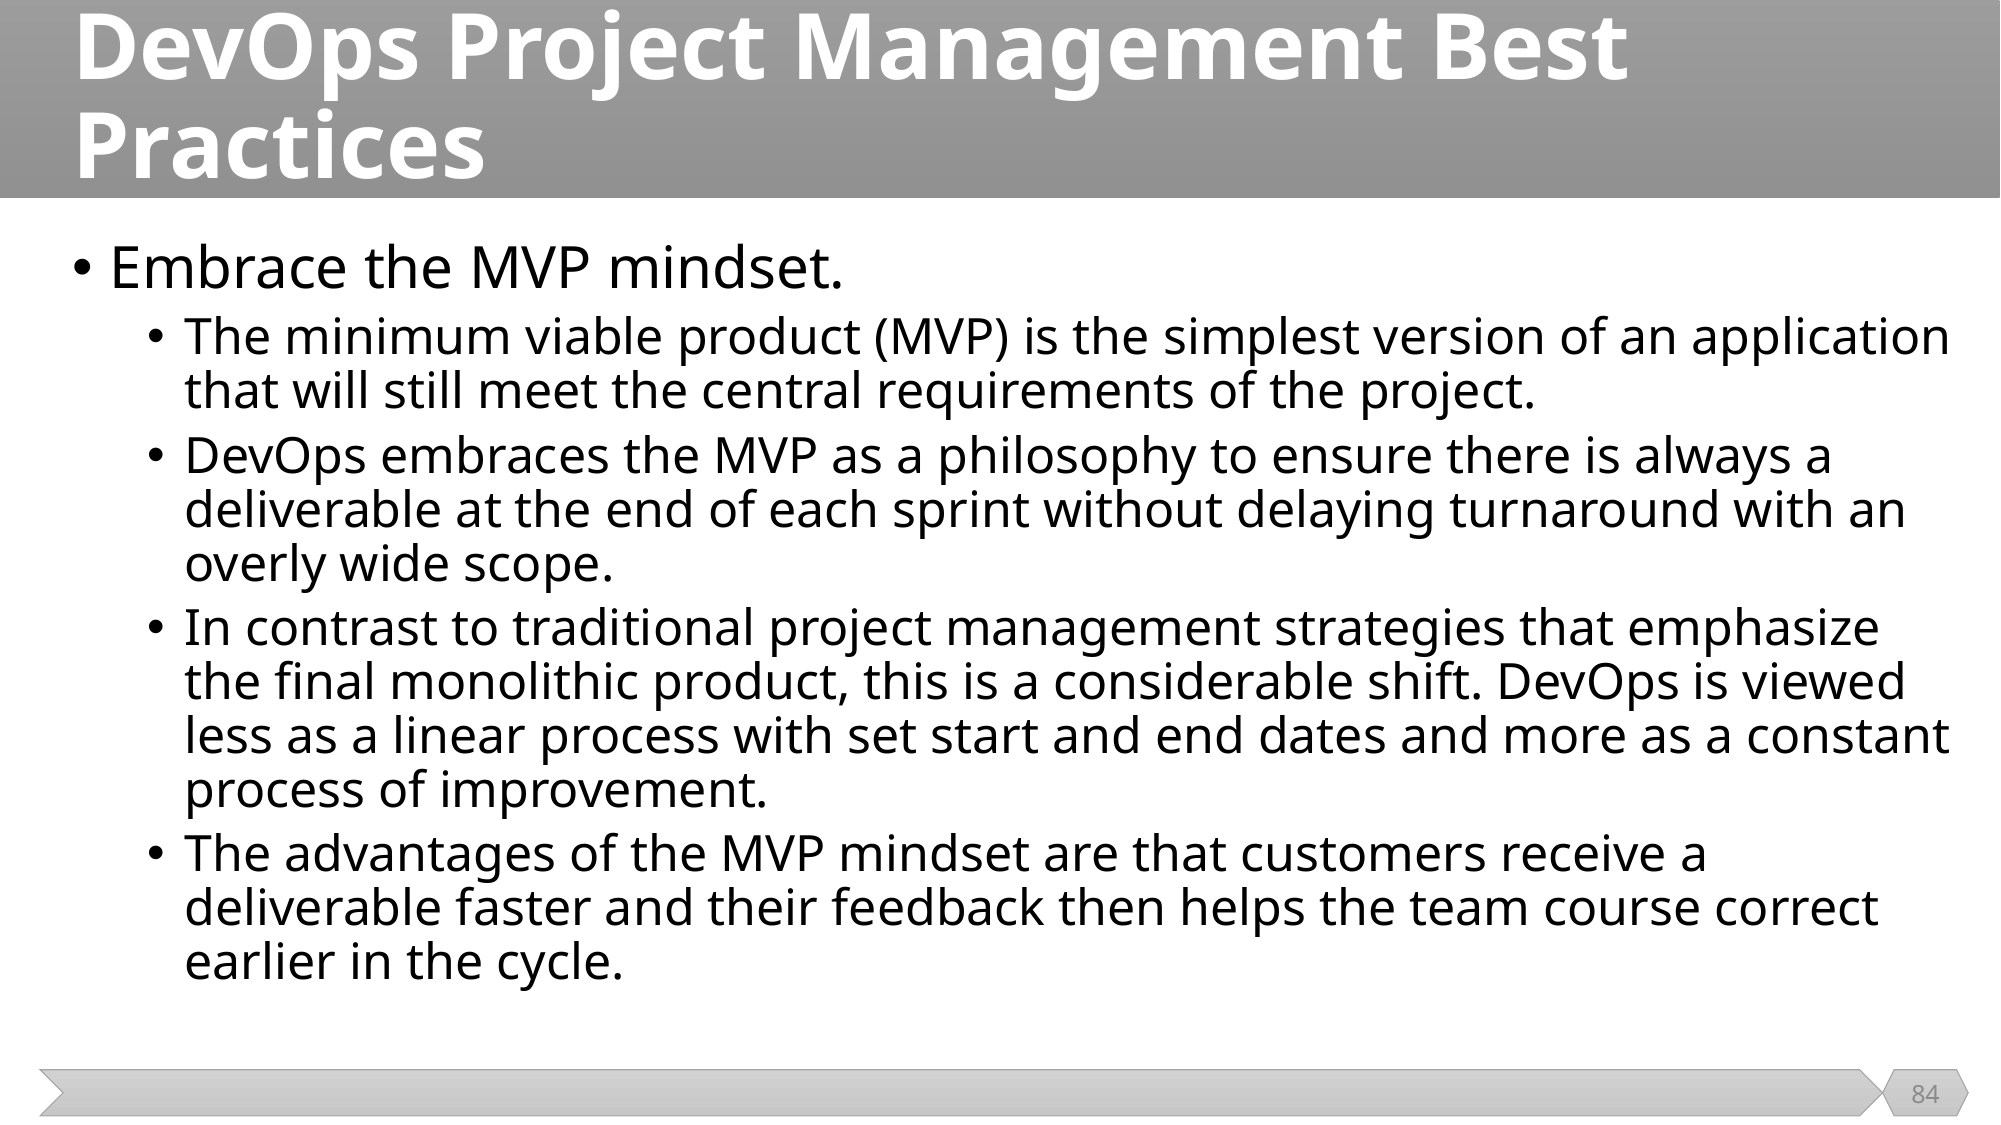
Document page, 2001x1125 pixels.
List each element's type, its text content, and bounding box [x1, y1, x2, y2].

slide_number 84 [1882, 1065, 1969, 1125]
title DevOps Project Management Best Practices [56, 0, 1969, 199]
list Embrace the MVP mindset. The minimum viable product (MVP) is the simplest version of an application that will still meet the central requirements of the project. DevOps embraces the MVP as a philosophy to ensure there is always a deliverable at the end of each sprint without delaying turnaround with an overly wide scope. In contrast to traditional project management strategies that emphasize the final monolithic product, this is a considerable shift. DevOps is viewed less as a linear process with set start and end dates and more as a constant process of improvement. The advantages of the MVP mindset are that customers receive a deliverable faster and their feedback then helps the team course correct earlier in the cycle. [56, 230, 1969, 1010]
